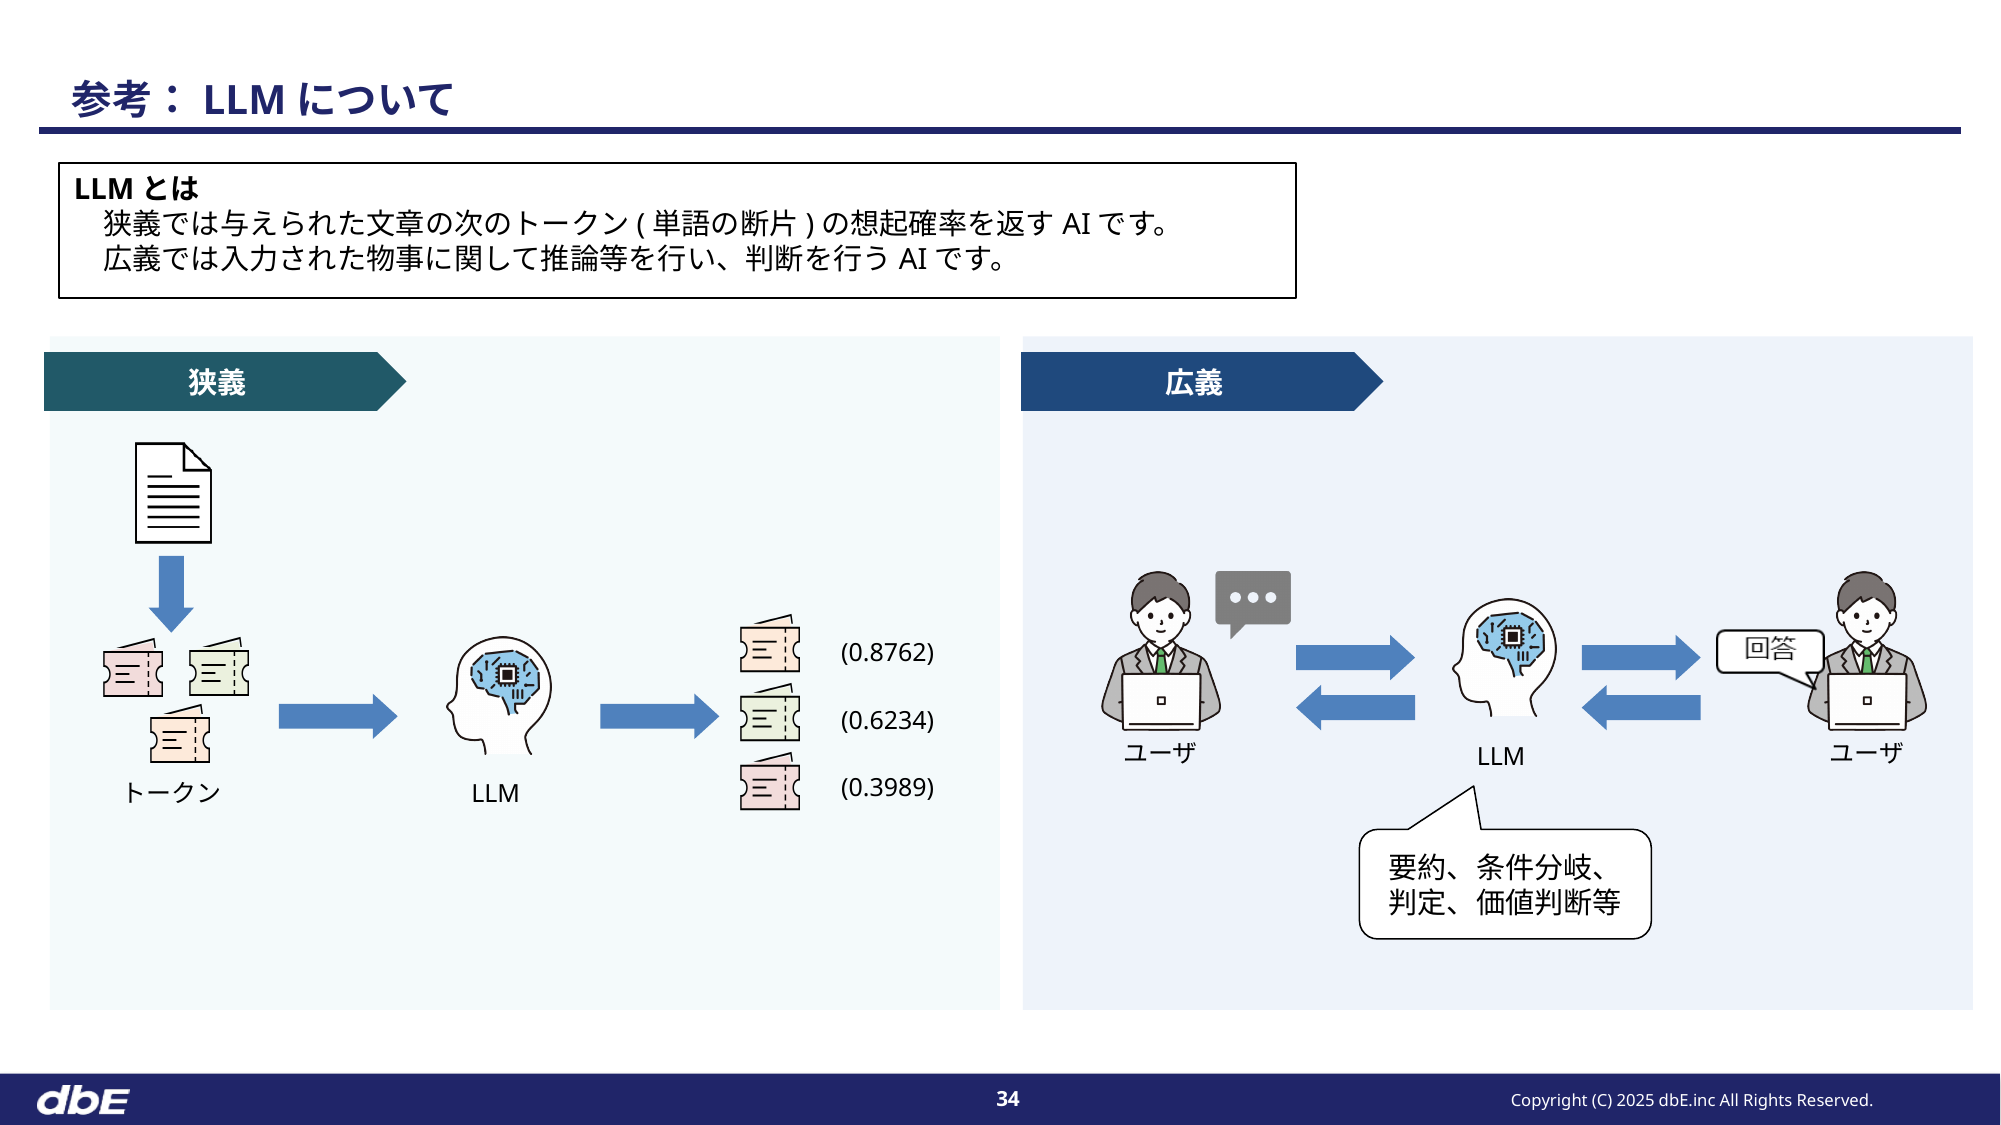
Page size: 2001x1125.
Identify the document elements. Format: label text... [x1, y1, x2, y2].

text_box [735, 595, 805, 663]
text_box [145, 685, 215, 781]
text_box [1579, 683, 1703, 733]
picture [37, 1085, 130, 1115]
text_box [276, 691, 400, 741]
text_box [1294, 632, 1418, 683]
text_box LLMとは 狭義では与えられた文章の次のトークン(単語の断片)の想起確率を返すAIです。 広義では入力された物事に関して推論等を行い、判断を行うAIです。 [57, 161, 1298, 300]
text_box LLM [1410, 732, 1593, 778]
text_box (0.8762) [826, 629, 972, 675]
picture [1716, 625, 1826, 691]
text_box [735, 664, 805, 760]
text_box [1021, 334, 1975, 1012]
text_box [184, 618, 255, 714]
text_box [98, 619, 168, 715]
text_box 要約、条件分岐、判定、価値判断等 [1357, 784, 1654, 942]
text_box (0.6234) [826, 696, 972, 742]
text_box LLM [404, 770, 587, 816]
title 参考：LLMについて [56, 66, 1946, 131]
text_box (0.3989) [826, 764, 972, 809]
text_box [598, 691, 722, 741]
slide_number 34 [861, 1074, 1155, 1125]
footer Copyright (C) 2025 dbE.inc All Rights Reserved. [1385, 1069, 2000, 1125]
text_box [735, 767, 805, 829]
text_box [146, 561, 196, 634]
text_box 狭義 [42, 349, 409, 413]
text_box トークン [80, 770, 263, 816]
picture [446, 636, 552, 756]
picture [1199, 552, 1306, 658]
text_box [48, 334, 1002, 1012]
text_box 広義 [1019, 349, 1386, 413]
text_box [1069, 571, 1252, 776]
text_box [1579, 632, 1703, 683]
picture [1451, 598, 1558, 718]
text_box [1293, 683, 1418, 733]
picture [111, 432, 235, 553]
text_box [1775, 571, 1959, 776]
